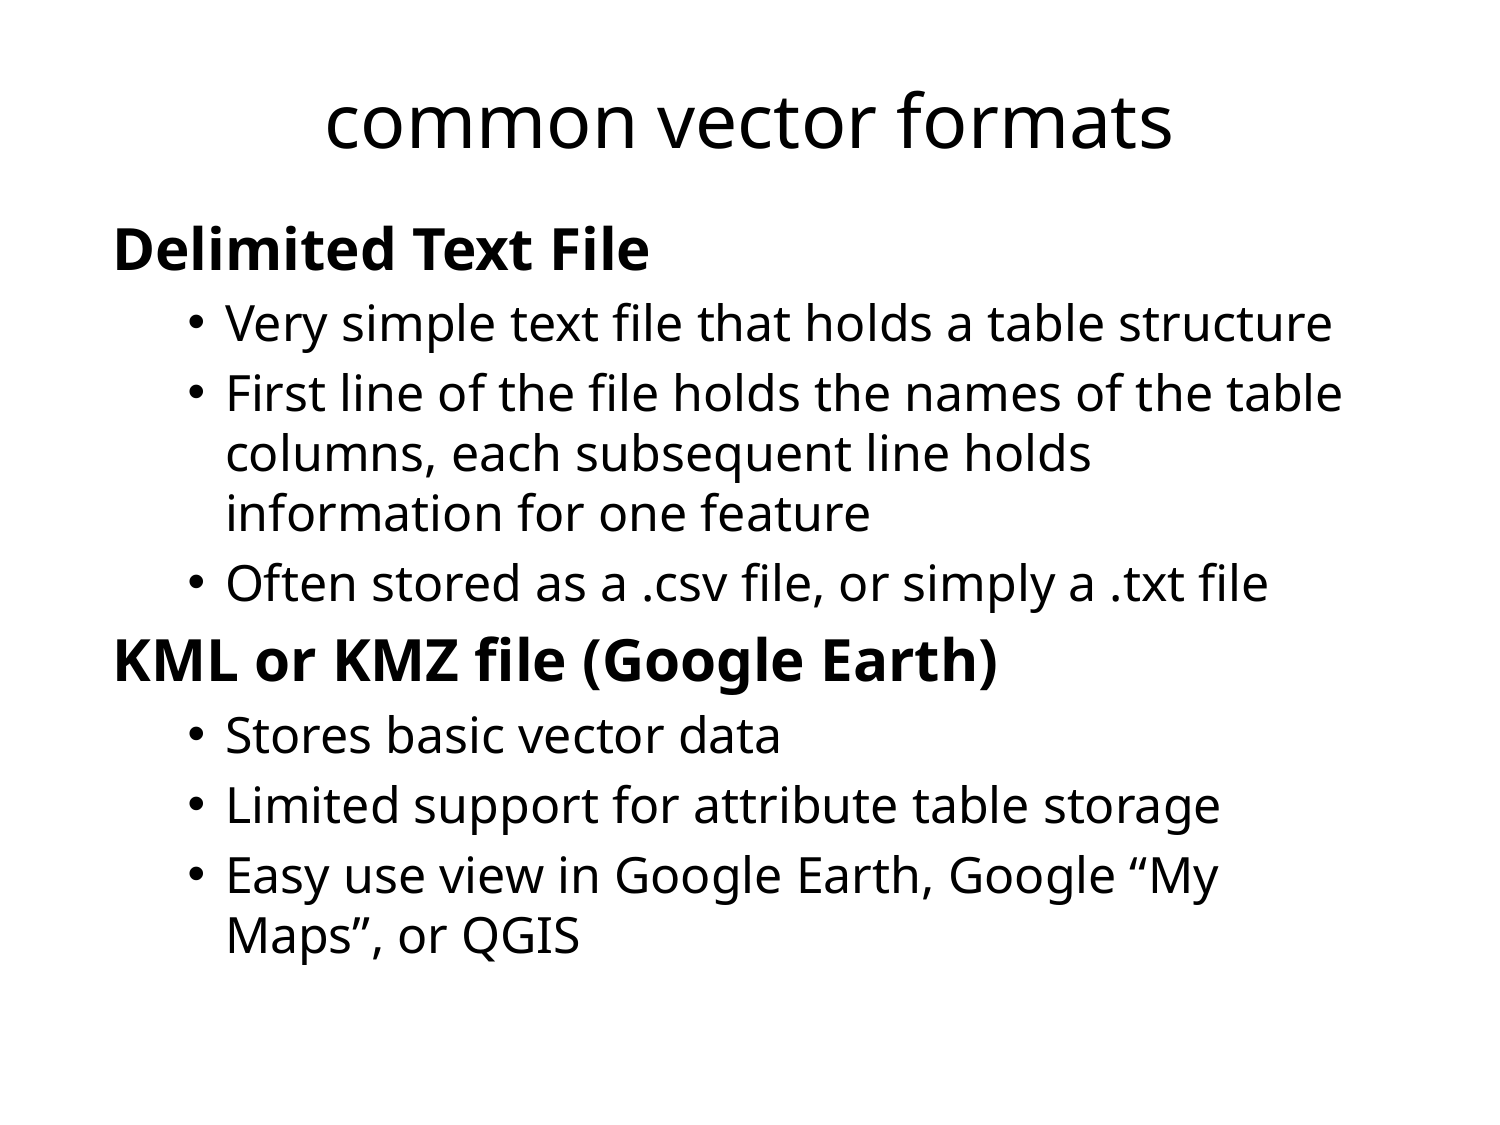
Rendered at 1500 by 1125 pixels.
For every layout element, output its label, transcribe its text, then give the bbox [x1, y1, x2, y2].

text_box Delimited Text File Very simple text file that holds a table structure First line of the file holds the names of the table columns, each subsequent line holds information for one feature Often stored as a .csv file, or simply a .txt file KML or KMZ file (Google Earth) Stores basic vector data Limited support for attribute table storage Easy use view in Google Earth, Google “My Maps”, or QGIS [37, 204, 1375, 1075]
title common vector formats [75, 24, 1425, 213]
